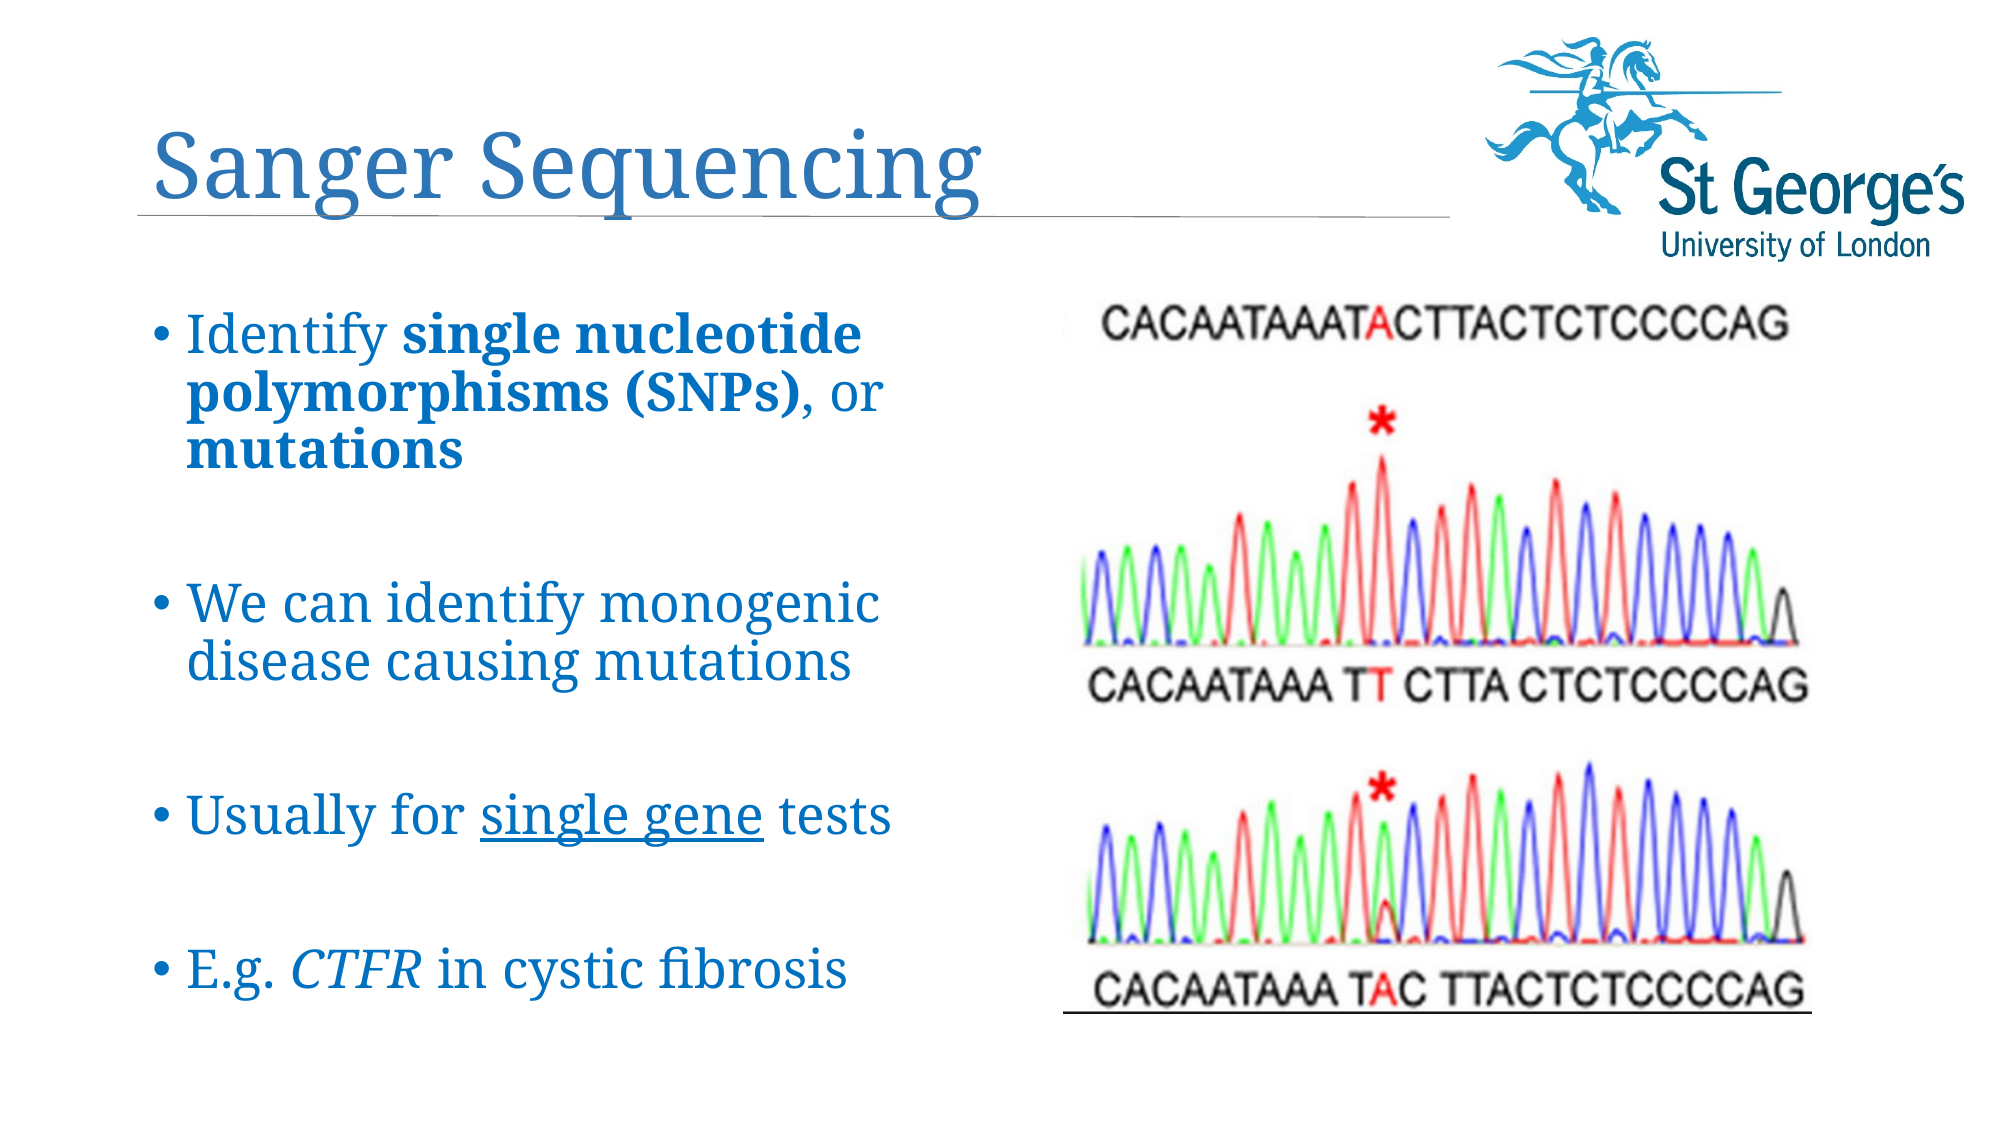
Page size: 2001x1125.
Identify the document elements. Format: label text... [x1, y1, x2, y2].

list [1063, 299, 1812, 1014]
picture [1485, 37, 1964, 262]
title Sanger Sequencing [137, 59, 1863, 278]
list Identify single nucleotide polymorphisms (SNPs), or mutations We can identify monogenic disease causing mutations Usually for single gene tests E.g. CTFR in cystic fibrosis [137, 299, 988, 1014]
